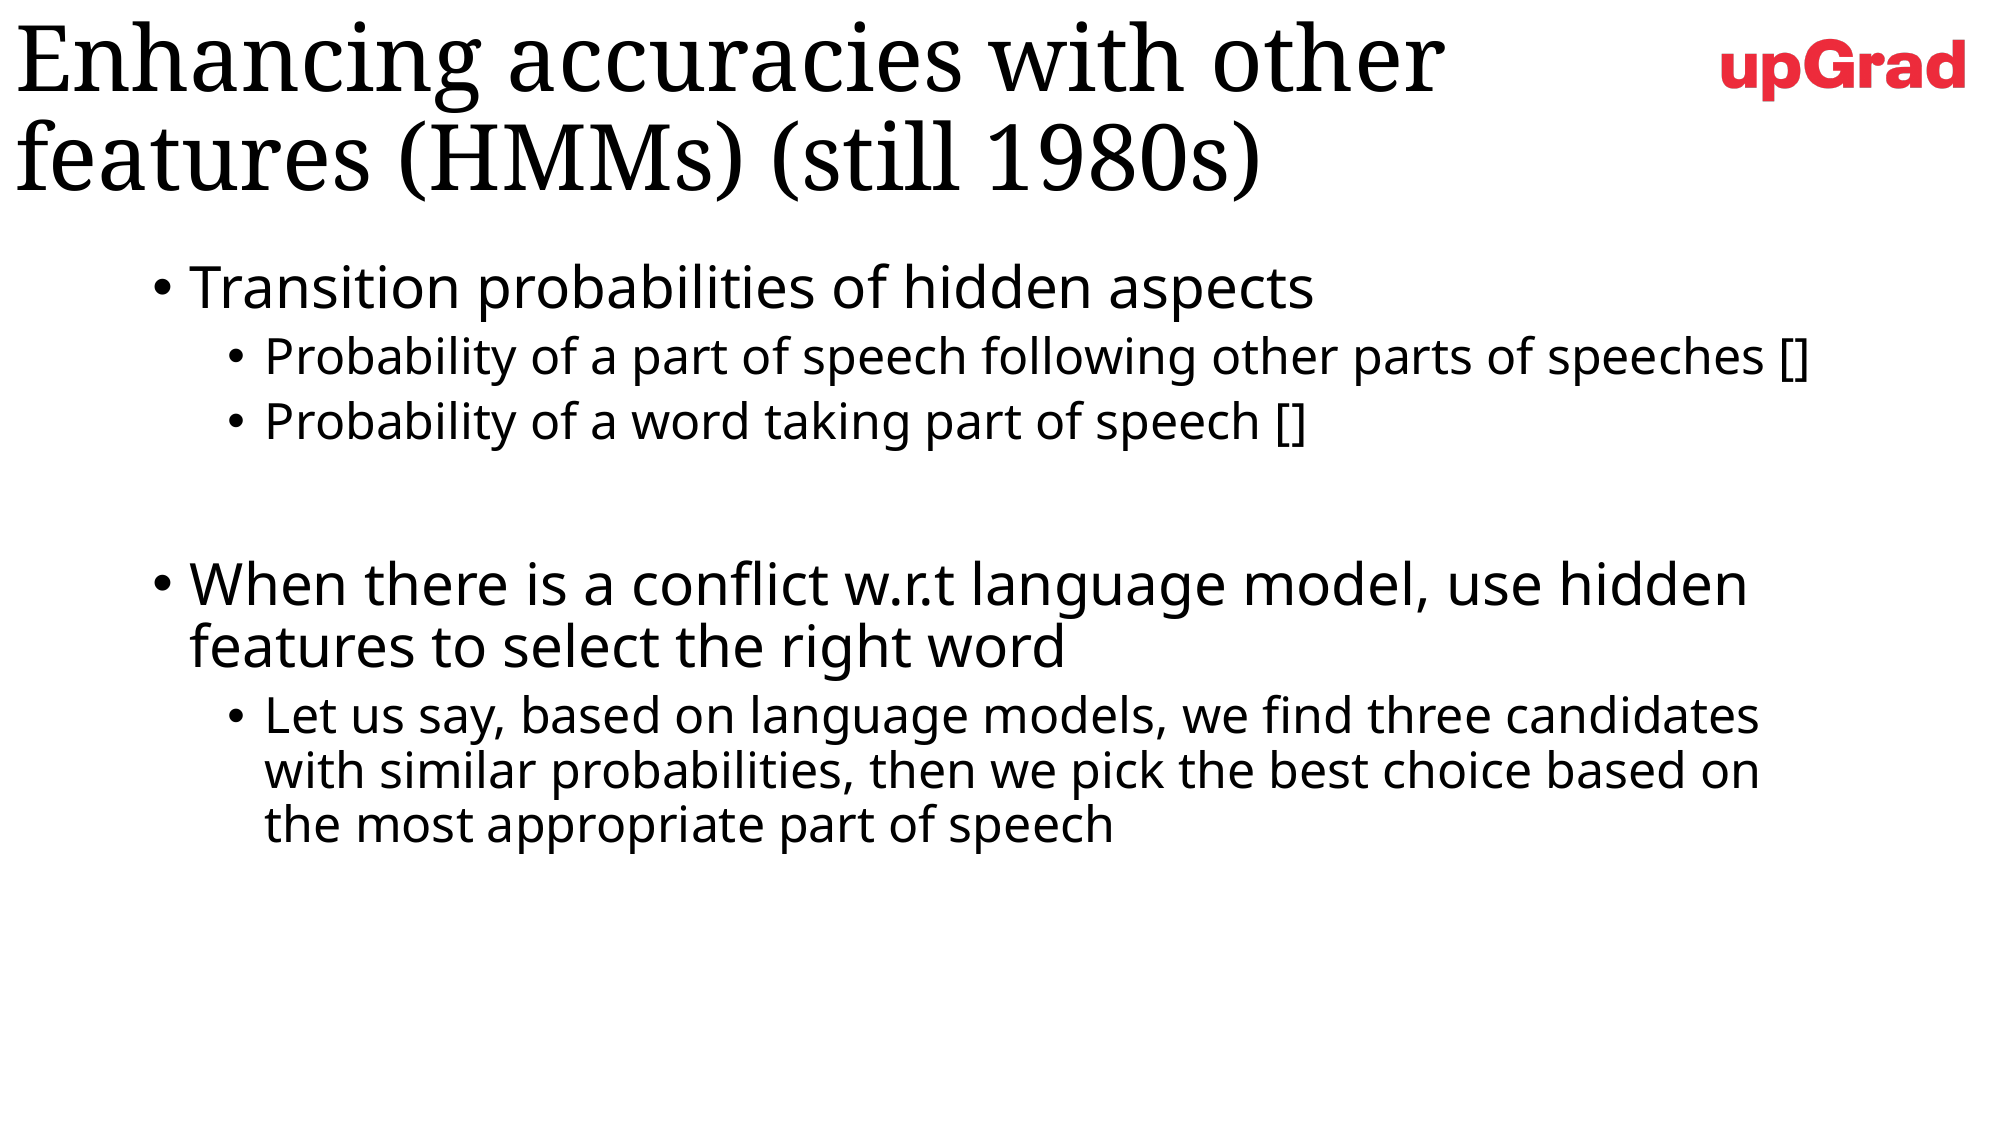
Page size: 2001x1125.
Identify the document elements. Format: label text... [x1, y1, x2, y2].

title Enhancing accuracies with other features (HMMs) (still 1980s) [0, 3, 1725, 221]
picture [1716, 0, 1970, 135]
